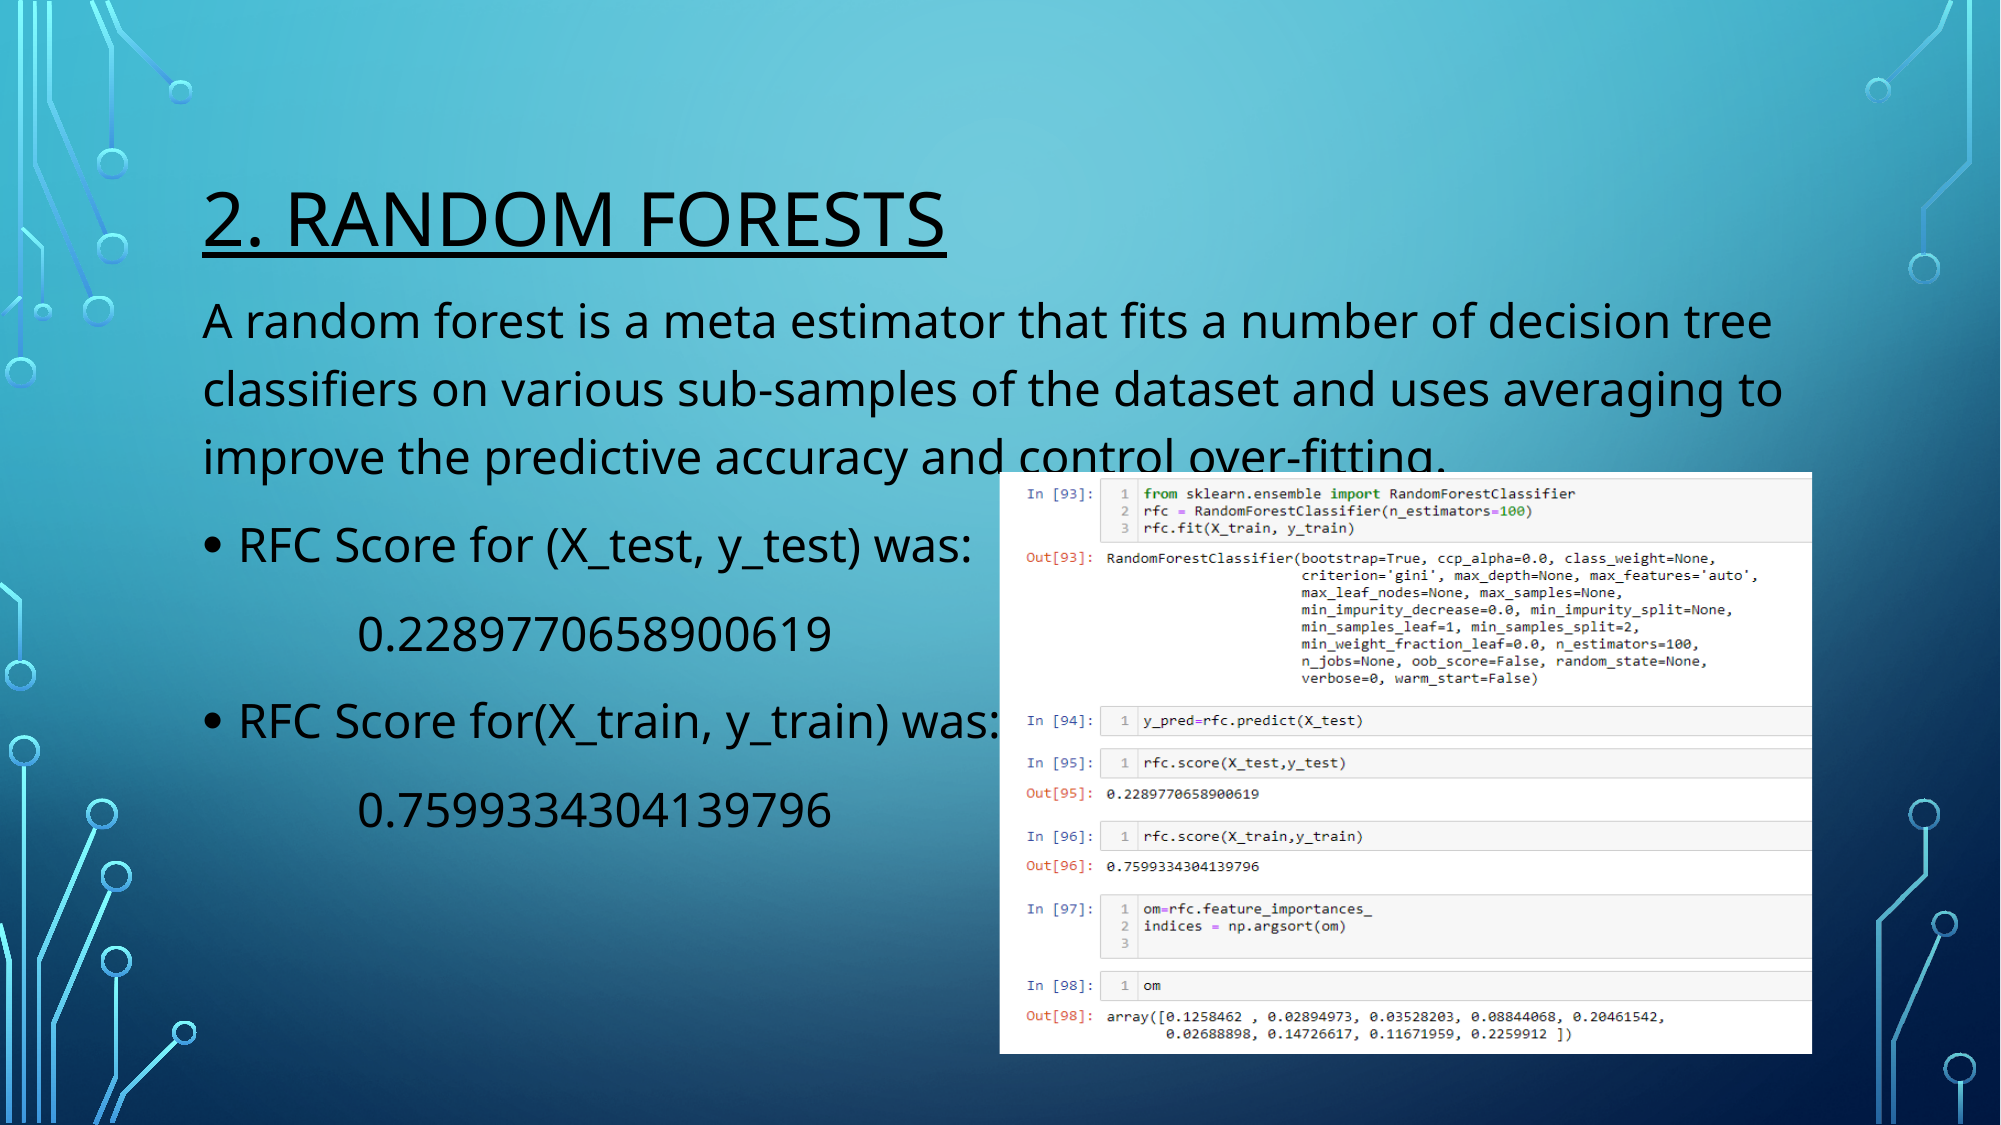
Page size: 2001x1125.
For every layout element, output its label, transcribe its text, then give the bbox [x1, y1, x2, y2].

title 2. Random Forests [187, 101, 1813, 272]
list A random forest is a meta estimator that fits a number of decision tree classifiers on various sub-samples of the dataset and uses averaging to improve the predictive accuracy and control over-fitting. RFC Score for (X_test, y_test) was: 0.2289770658900619 RFC Score for(X_train, y_train) was: 0.7599334304139796 [187, 272, 1813, 853]
picture [999, 472, 1813, 1054]
